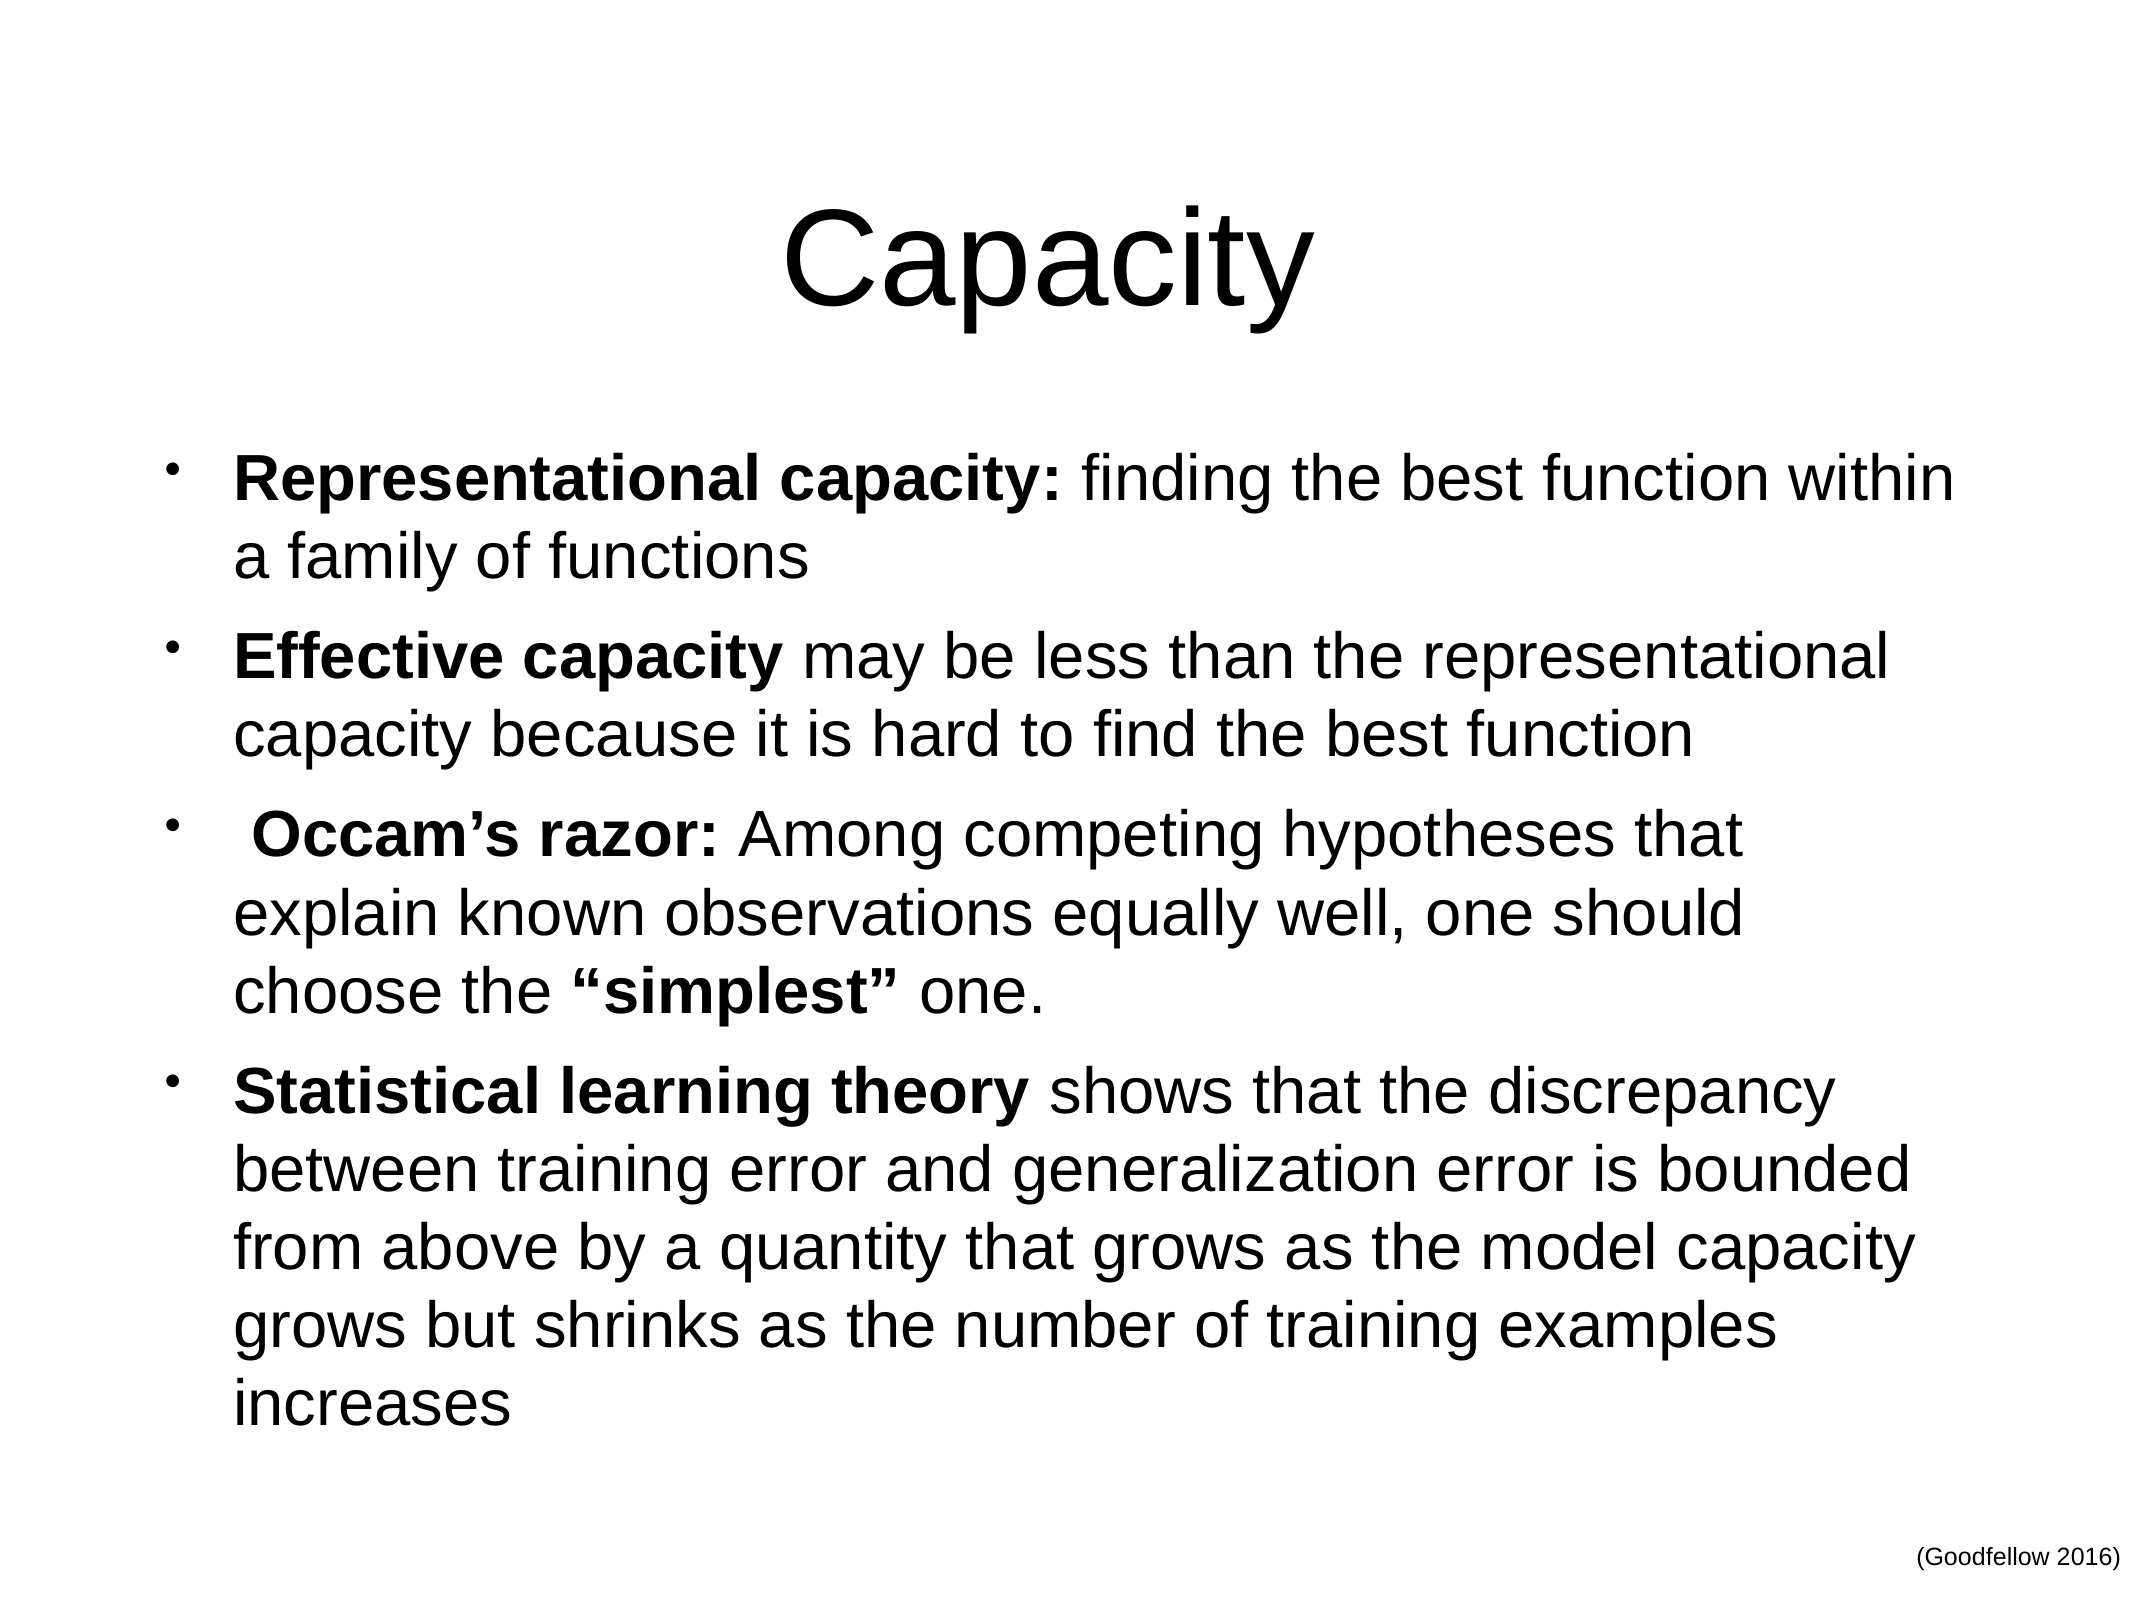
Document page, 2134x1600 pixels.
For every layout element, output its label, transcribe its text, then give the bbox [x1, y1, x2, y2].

list Representational capacity: finding the best function within a family of functions Effective capacity may be less than the representational capacity because it is hard to find the best function Occam’s razor: Among competing hypotheses that explain known observations equally well, one should choose the “simplest” one. Statistical learning theory shows that the discrepancy between training error and generalization error is bounded from above by a quantity that grows as the model capacity grows but shrinks as the number of training examples increases [155, 426, 1978, 1459]
title Capacity [155, 72, 1978, 426]
